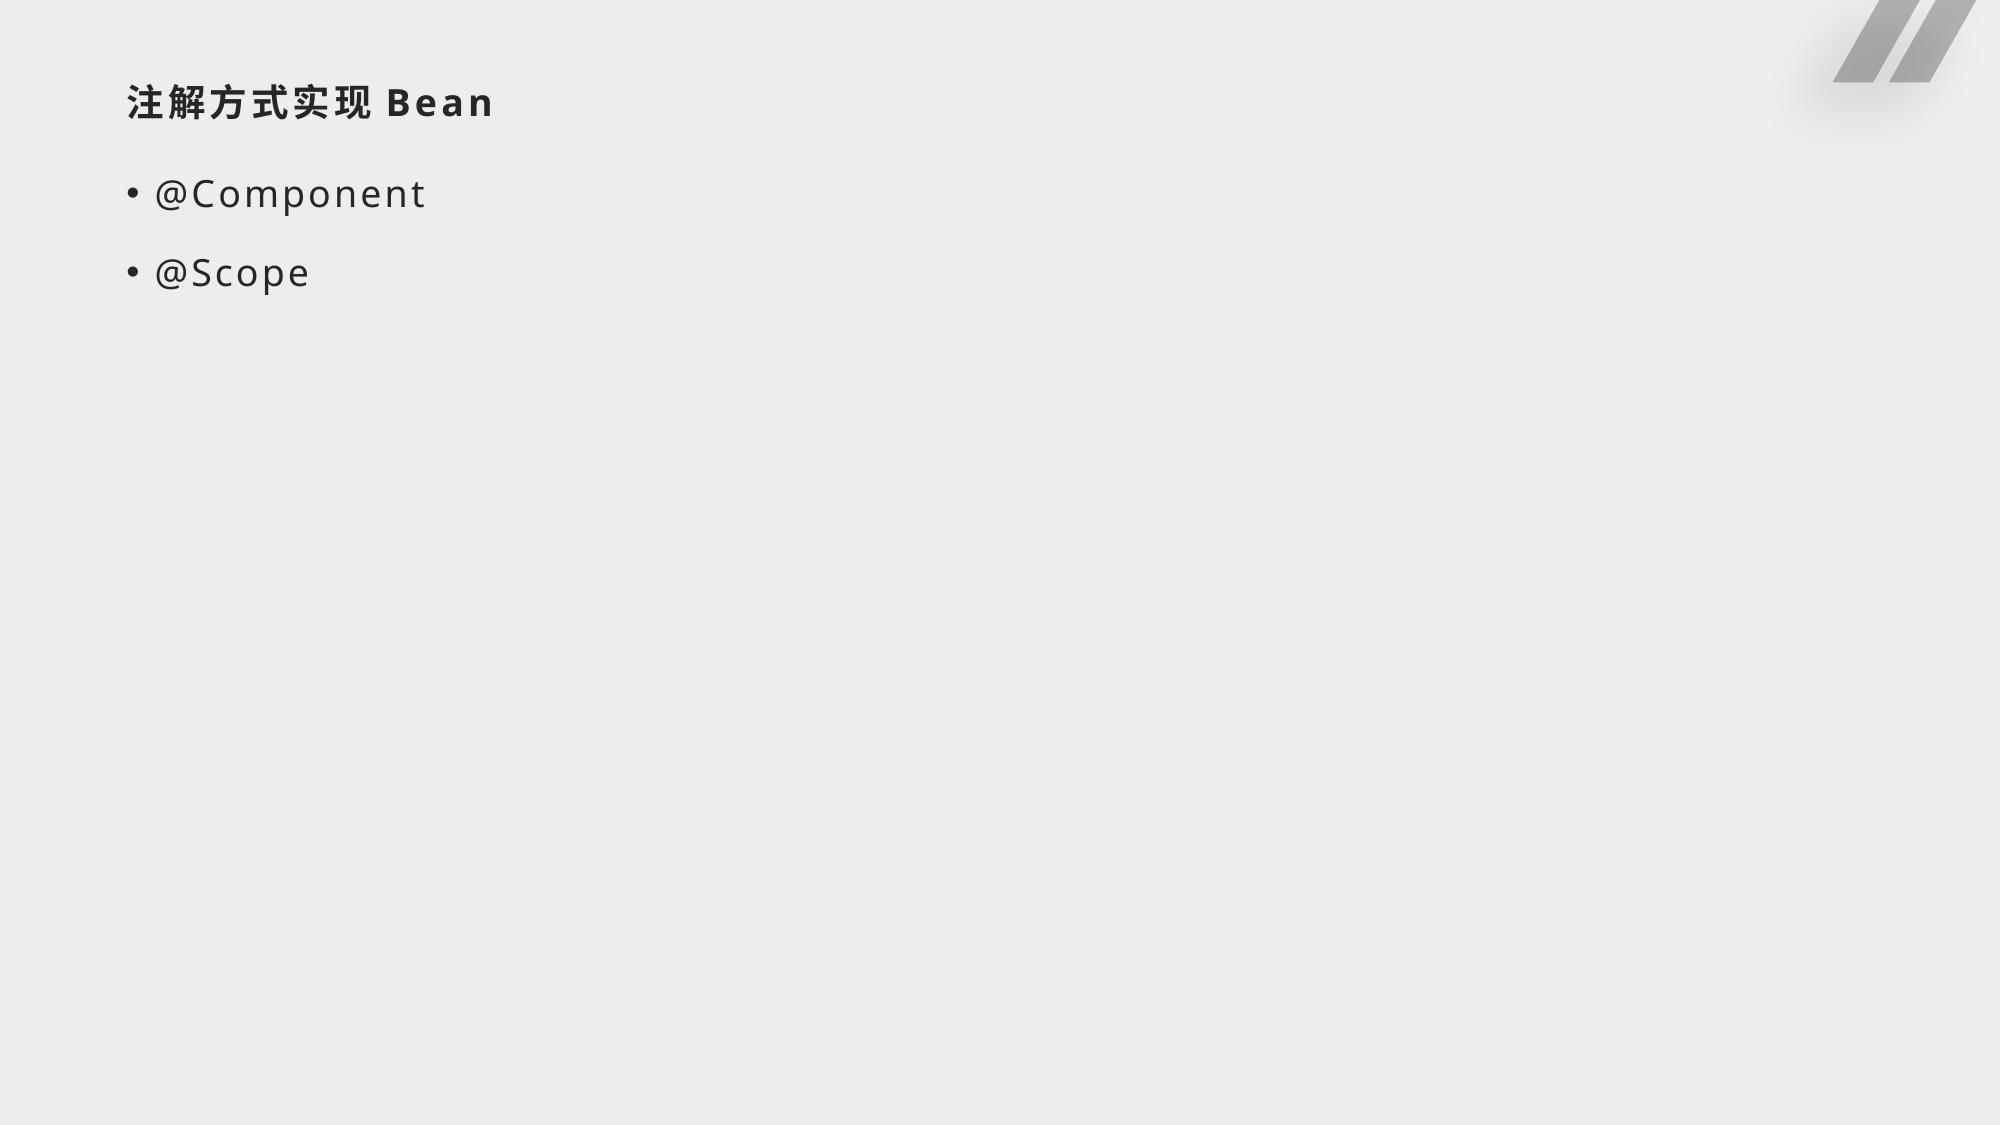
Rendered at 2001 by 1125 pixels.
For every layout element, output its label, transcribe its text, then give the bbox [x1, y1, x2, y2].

title 注解方式实现Bean [109, 72, 1891, 146]
list @Component @Scope [109, 156, 1891, 1041]
